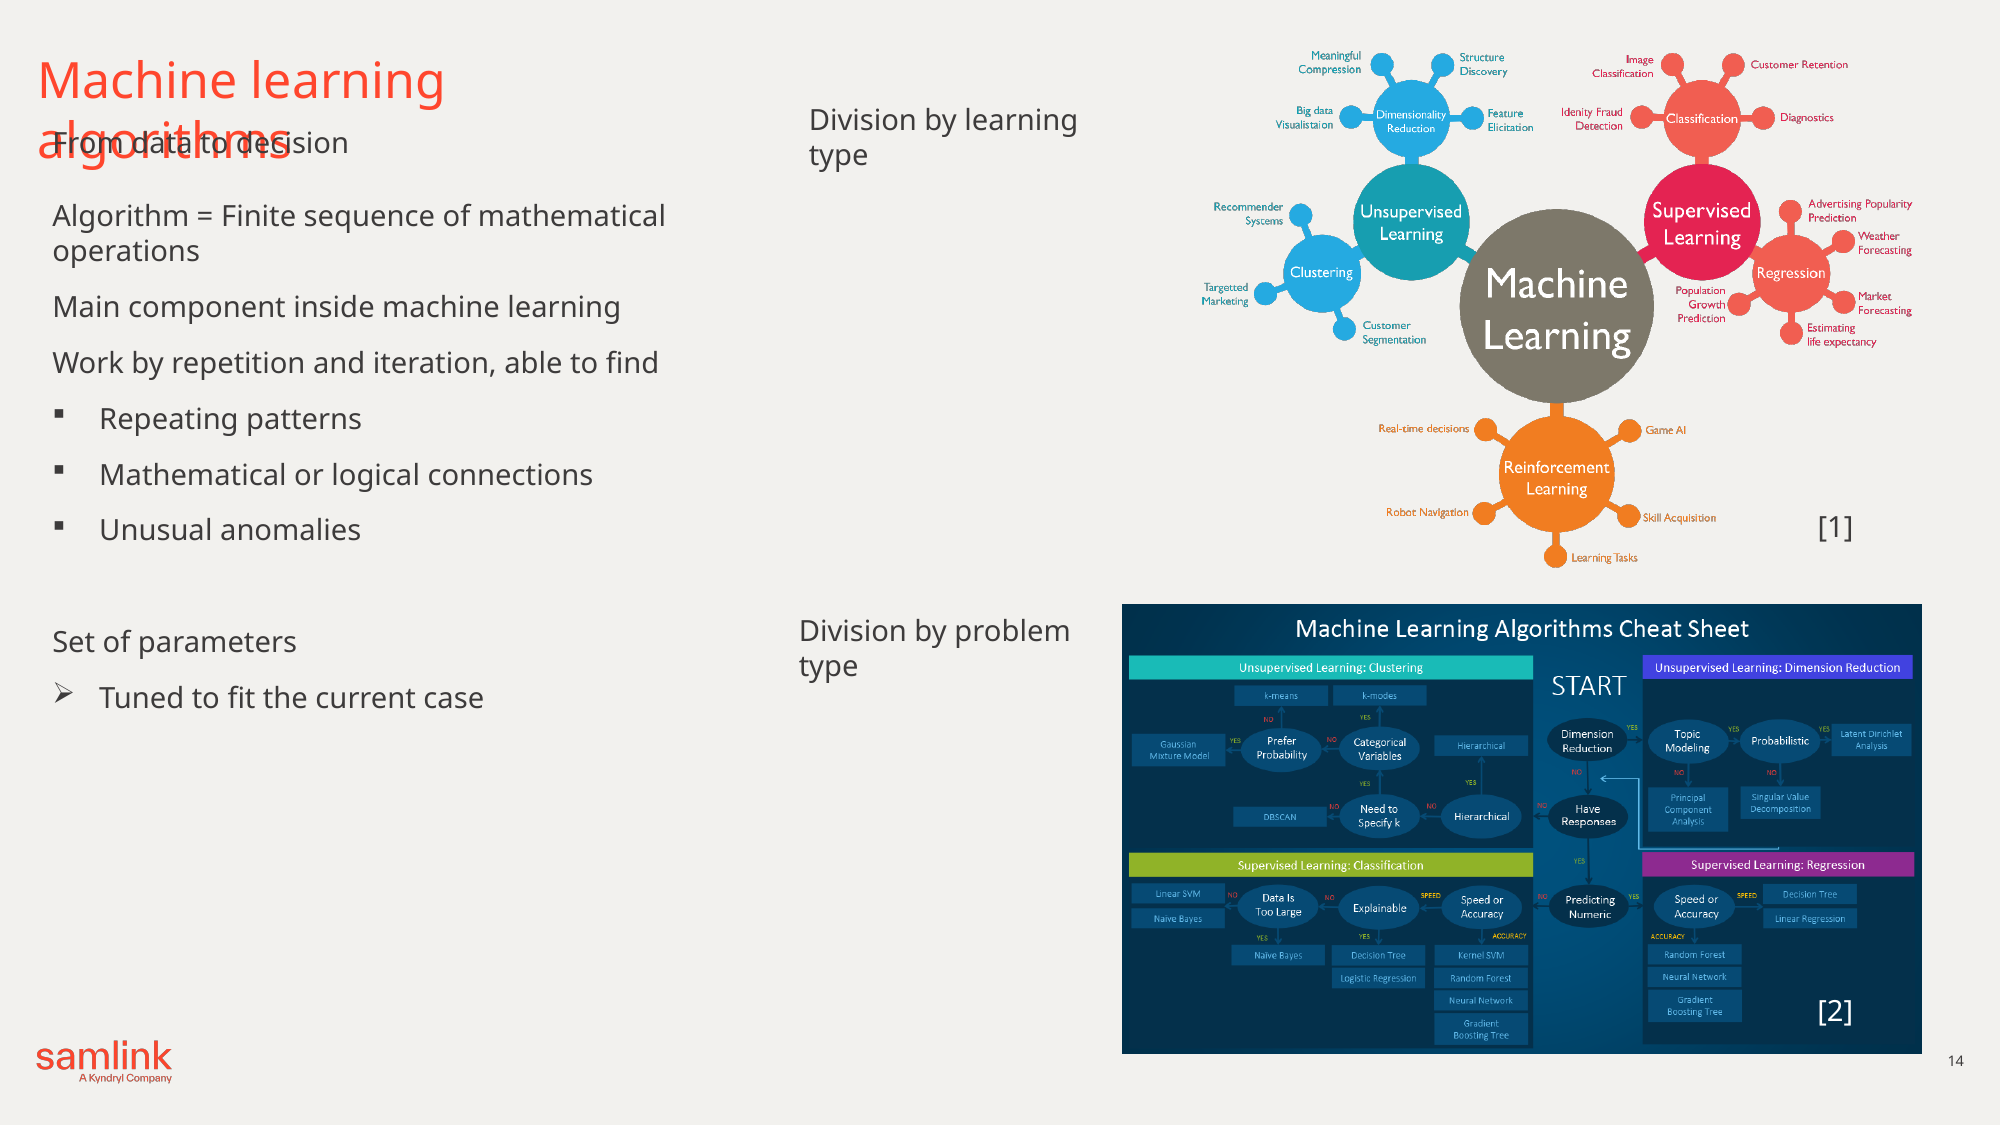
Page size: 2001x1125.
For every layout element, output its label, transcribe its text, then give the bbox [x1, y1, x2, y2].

slide_number 14 [1921, 1036, 1964, 1072]
title Machine learning algorithms [37, 48, 640, 95]
text_box Algorithm = Finite sequence of mathematical operations Main component inside machine learning Work by repetition and iteration, able to find Repeating patterns Mathematical or logical connections Unusual anomalies Set of parameters Tuned to fit the current case [37, 190, 742, 947]
picture [1192, 46, 1922, 569]
text_box Division by learning type [793, 94, 1123, 146]
text_box From data to decision [37, 116, 750, 168]
text_box Division by problem type [784, 604, 1122, 656]
picture [16, 1020, 192, 1102]
picture [1122, 604, 1922, 1054]
